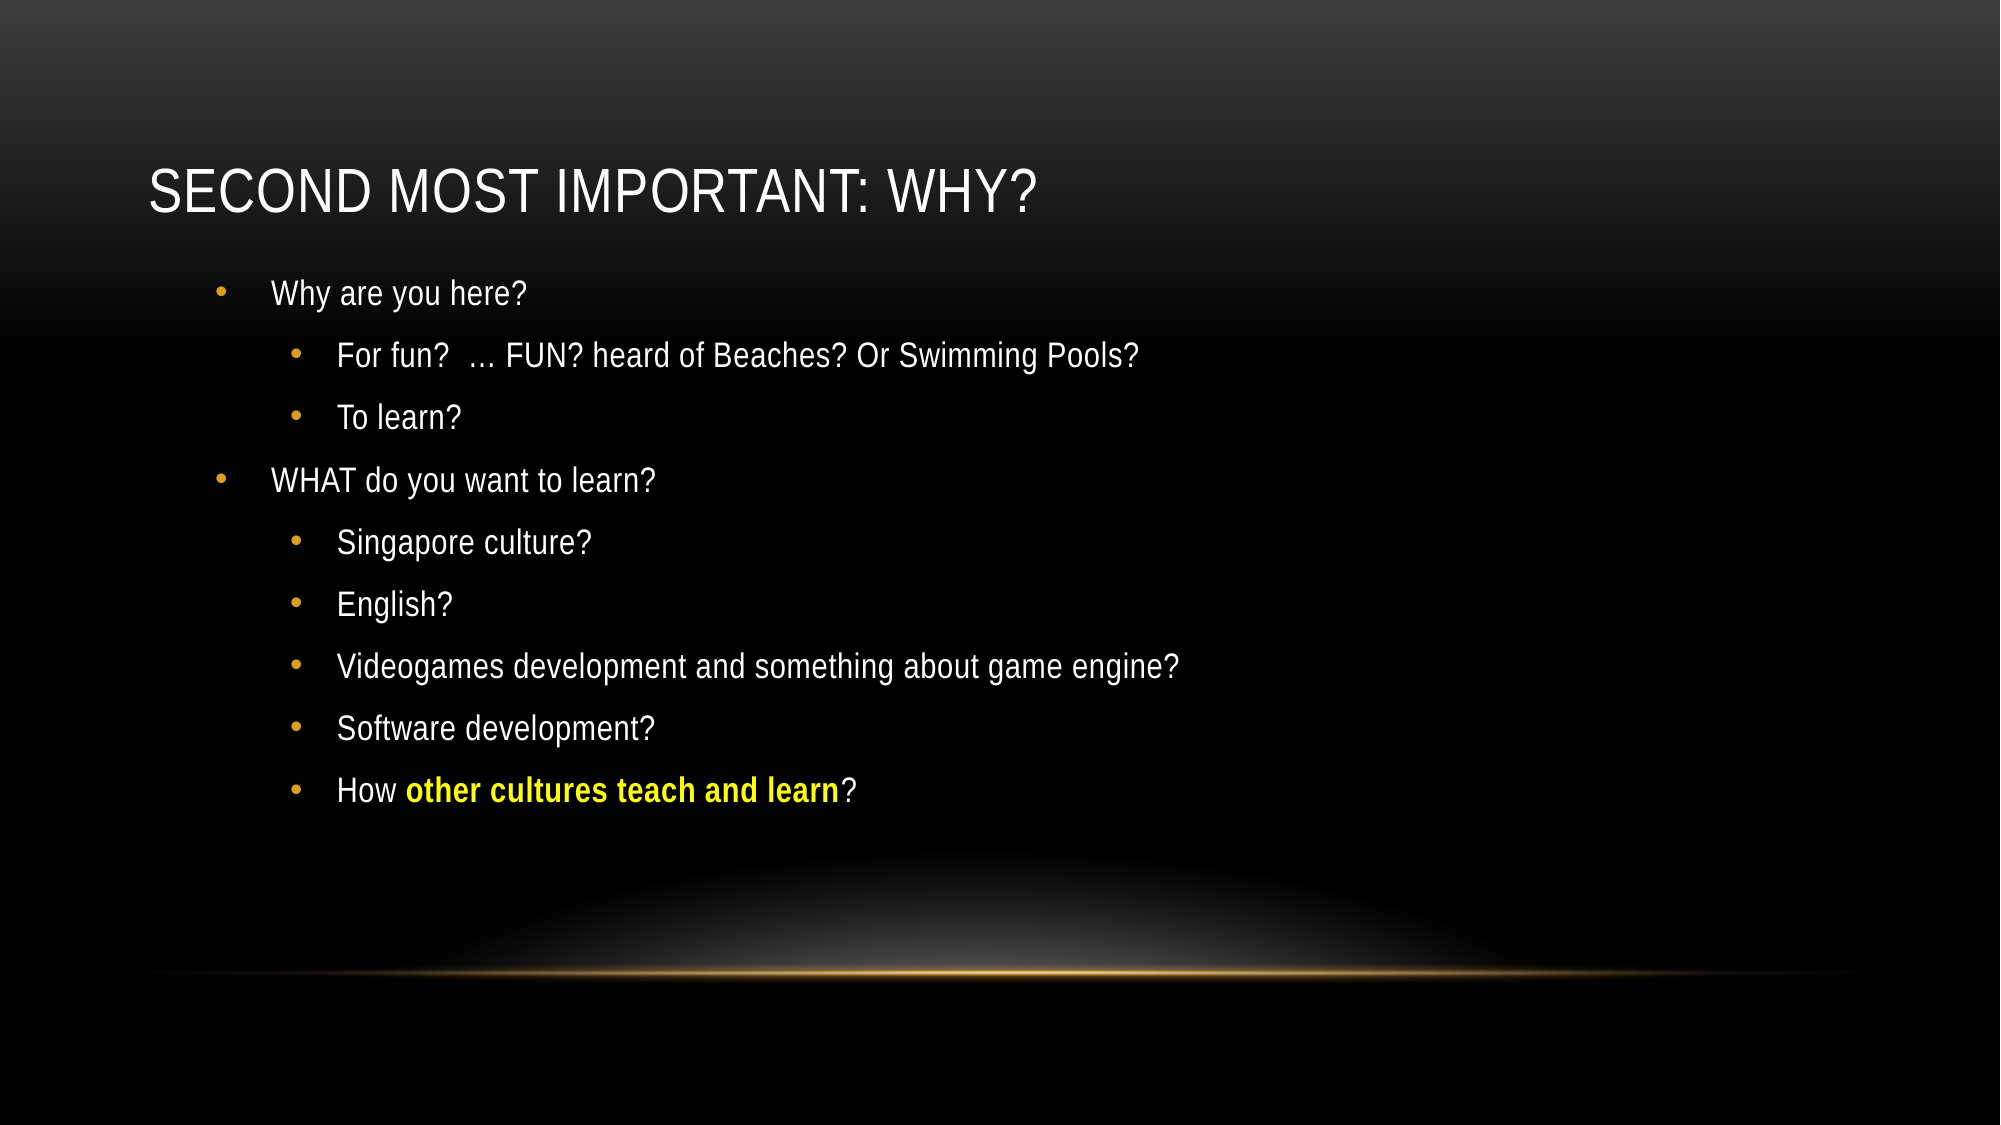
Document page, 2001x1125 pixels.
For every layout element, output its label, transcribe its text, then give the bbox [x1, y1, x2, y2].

picture [0, 0, 2000, 1125]
title Second Most Important: WHY? [133, 45, 1867, 233]
list Why are you here? For fun? … FUN? heard of Beaches? Or Swimming Pools? To learn? WHAT do you want to learn? Singapore culture? English? Videogames development and something about game engine? Software development? How other cultures teach and learn? [200, 262, 1867, 938]
